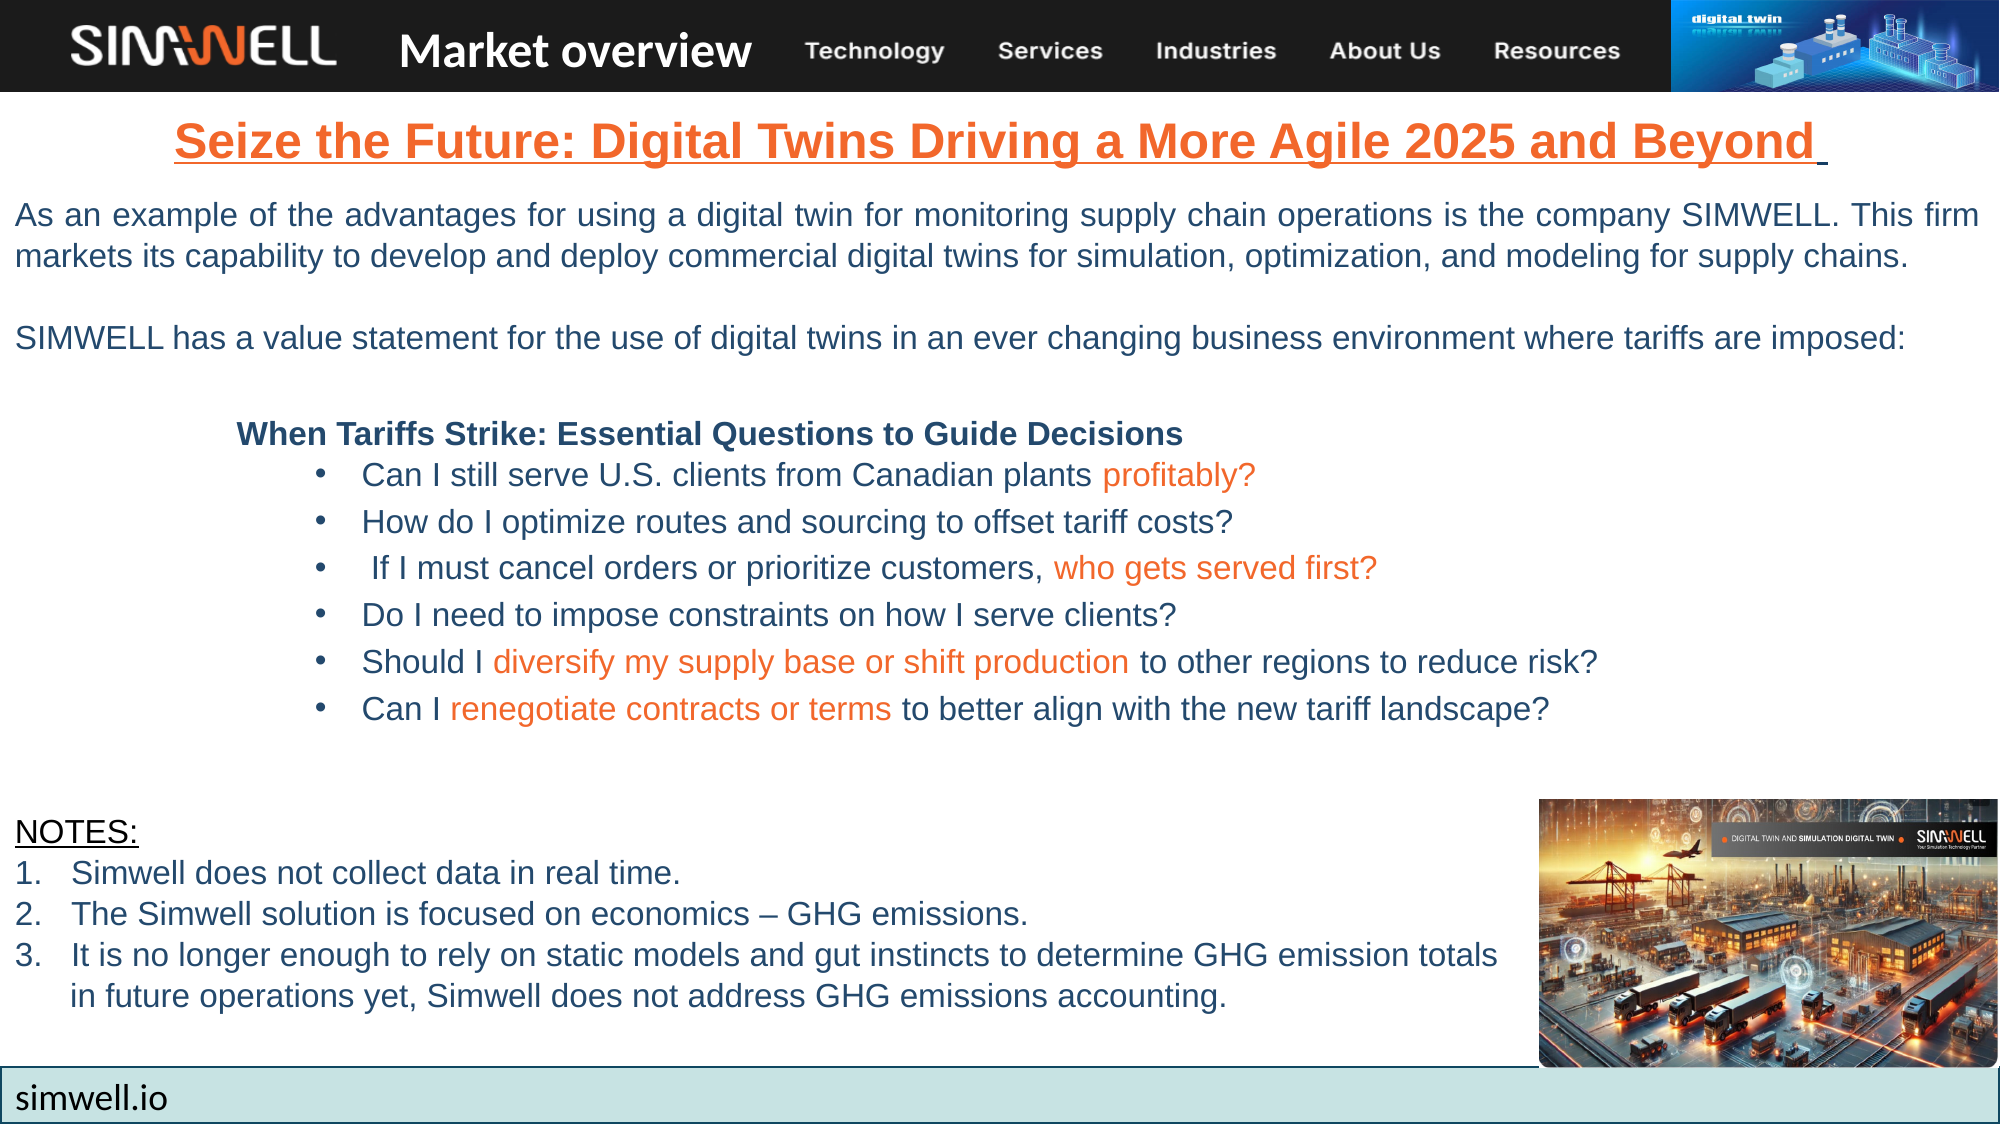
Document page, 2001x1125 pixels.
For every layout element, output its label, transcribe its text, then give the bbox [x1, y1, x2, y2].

text_box Seize the Future: Digital Twins Driving a More Agile 2025 and Beyond [139, 101, 1863, 149]
text_box As an example of the advantages for using a digital twin for monitoring supply chain operations is the company SIMWELL. This firm markets its capability to develop and deploy commercial digital twins for simulation, optimization, and modeling for supply chains. SIMWELL has a value statement for the use of digital twins in an ever changing business environment where tariffs are imposed: When Tariffs Strike: Essential Questions to Guide Decisions Can I still serve U.S. clients from Canadian plants profitably? How do I optimize routes and sourcing to offset tariff costs? If I must cancel orders or prioritize customers, who gets served first? Do I need to impose constraints on how I serve clients? Should I diversify my supply base or shift production to other regions to reduce risk? Can I renegotiate contracts or terms to better align with the new tariff landscape? NOTES: Simwell does not collect data in real time. The Simwell solution is focused on economics – GHG emissions. It is no longer enough to rely on static models and gut instincts to determine GHG emission totals in future operations yet, Simwell does not address GHG emissions accounting. [0, 149, 1999, 1125]
picture [1539, 799, 1999, 1068]
picture [0, 0, 1999, 92]
